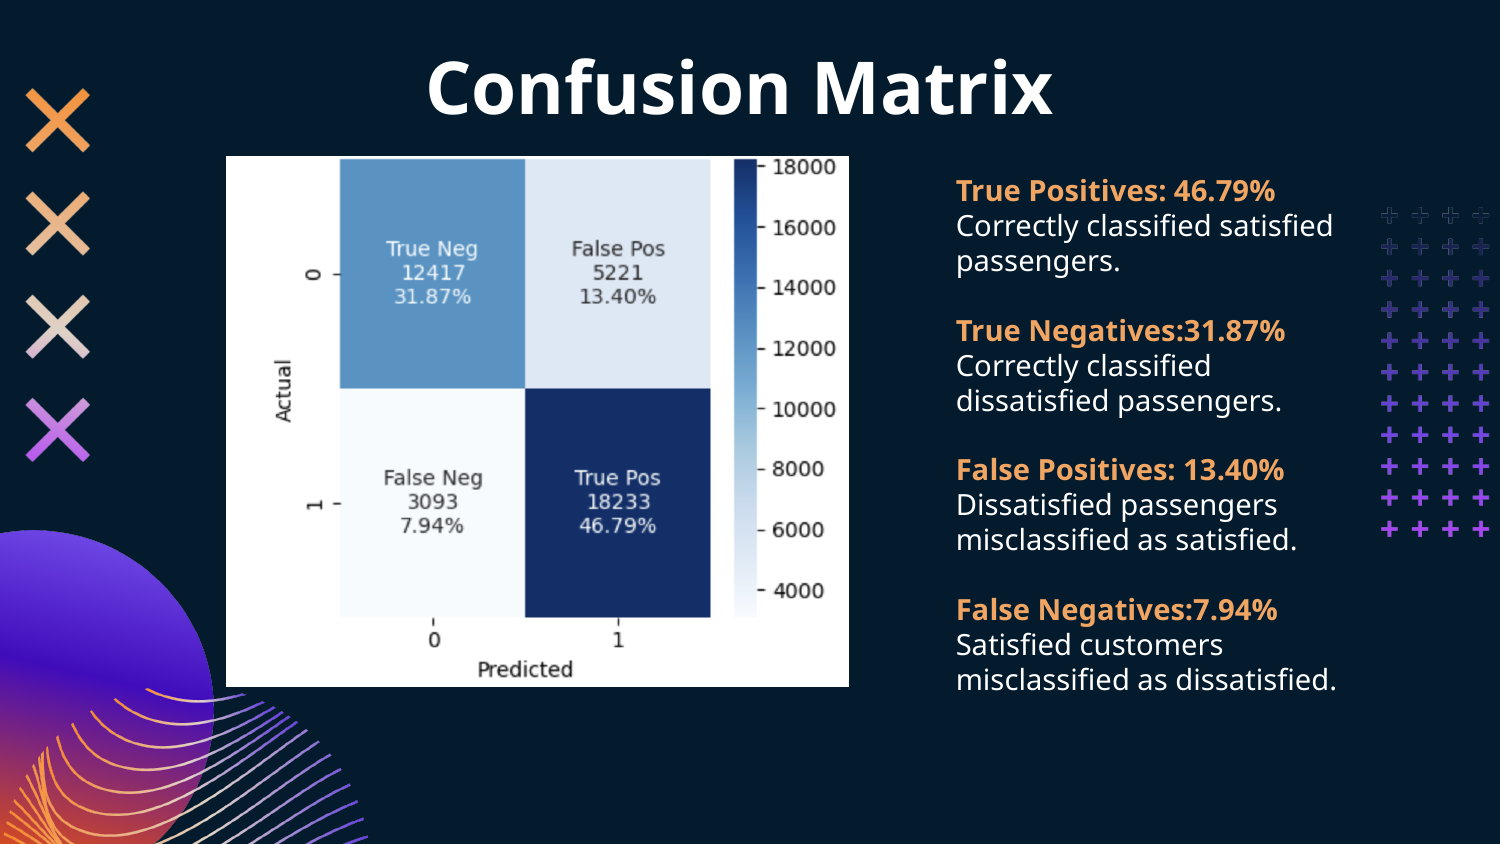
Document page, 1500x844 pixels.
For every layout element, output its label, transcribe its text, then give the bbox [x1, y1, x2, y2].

picture [1382, 208, 1500, 537]
picture [26, 89, 90, 461]
title Confusion Matrix [107, 26, 1372, 121]
picture [0, 530, 371, 844]
text_box True Positives: 46.79% Correctly classified satisfied passengers. True Negatives:31.87% Correctly classified dissatisfied passengers. False Positives: 13.40% Dissatisfied passengers misclassified as satisfied. False Negatives:7.94% Satisfied customers misclassified as dissatisfied. [940, 157, 1372, 721]
picture [226, 156, 849, 687]
